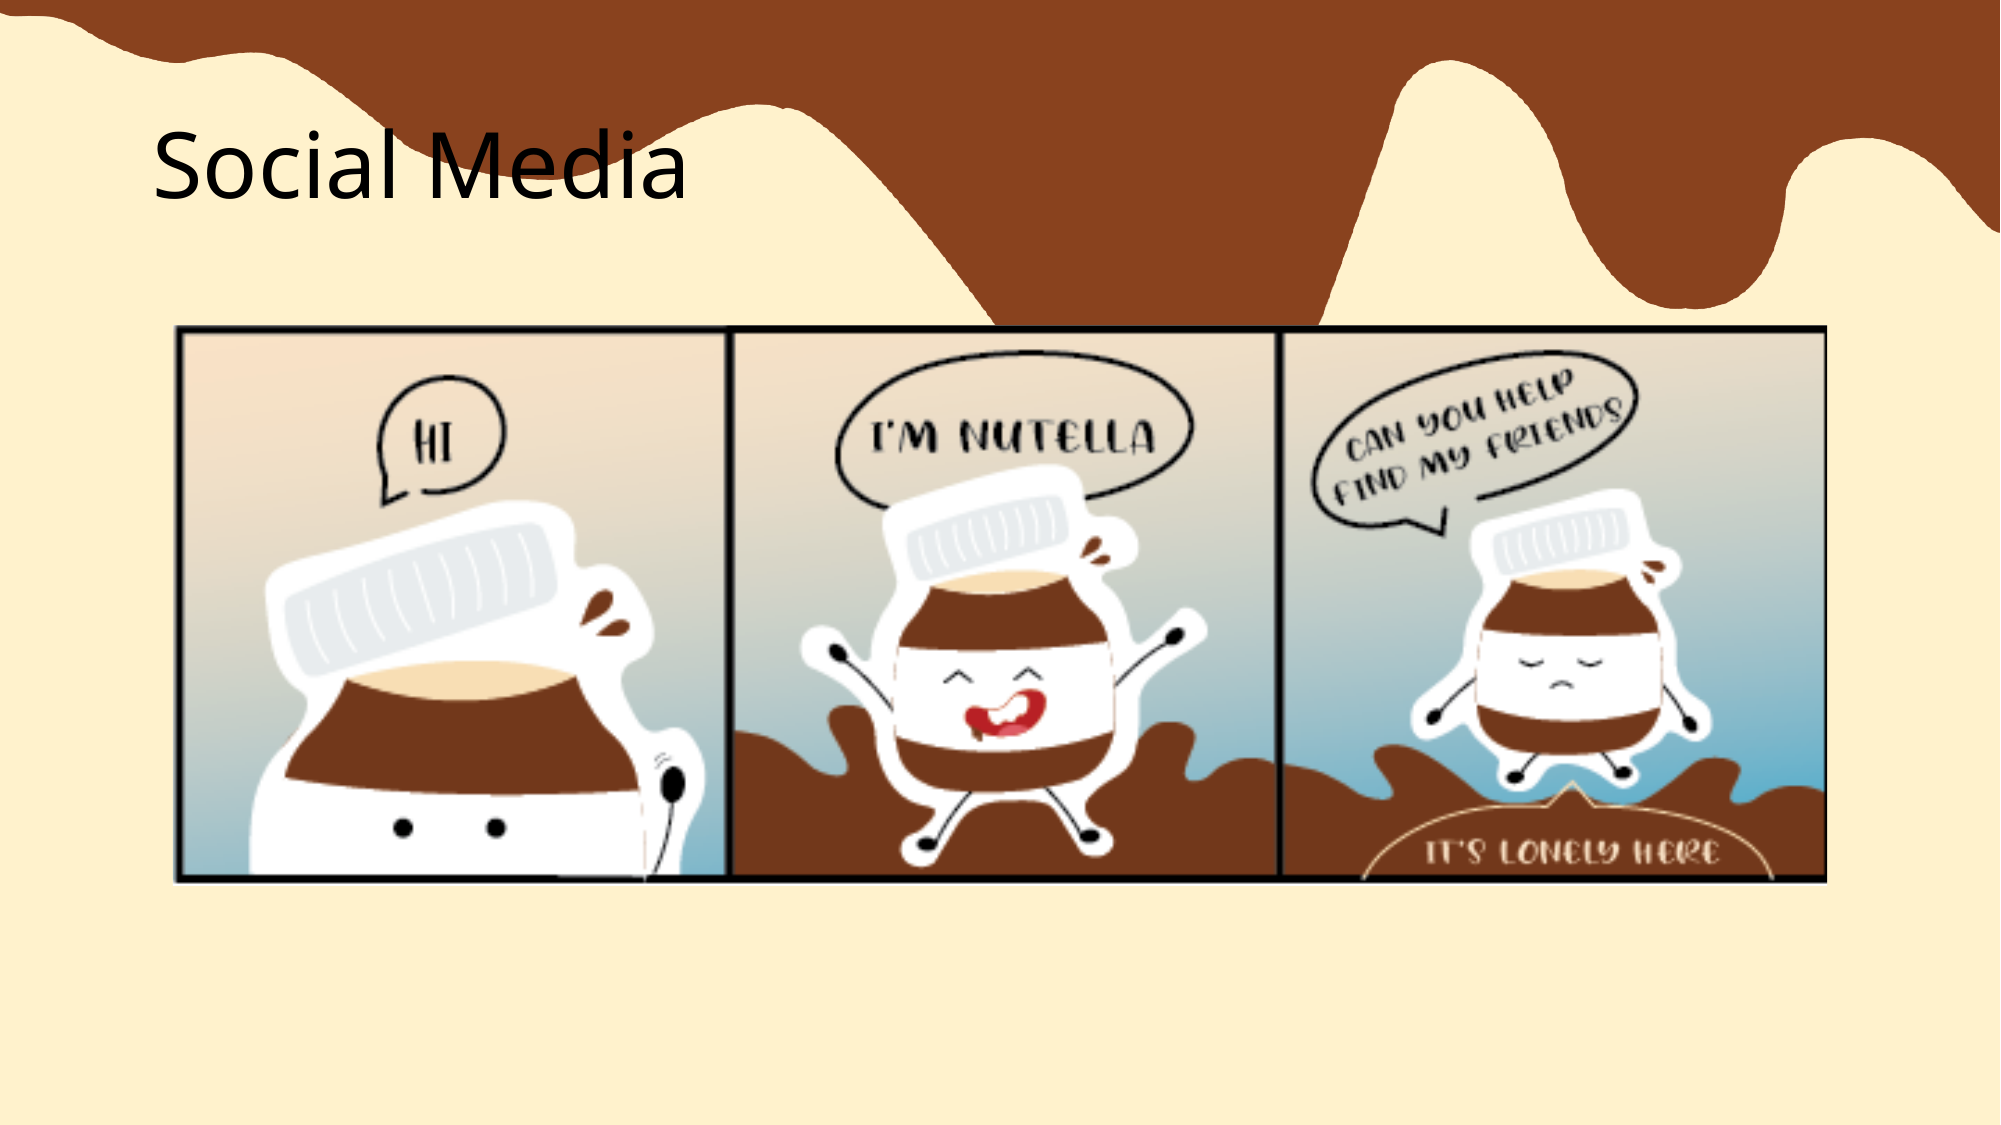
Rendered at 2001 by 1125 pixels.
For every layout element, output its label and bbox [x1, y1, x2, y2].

picture [0, 0, 2000, 886]
